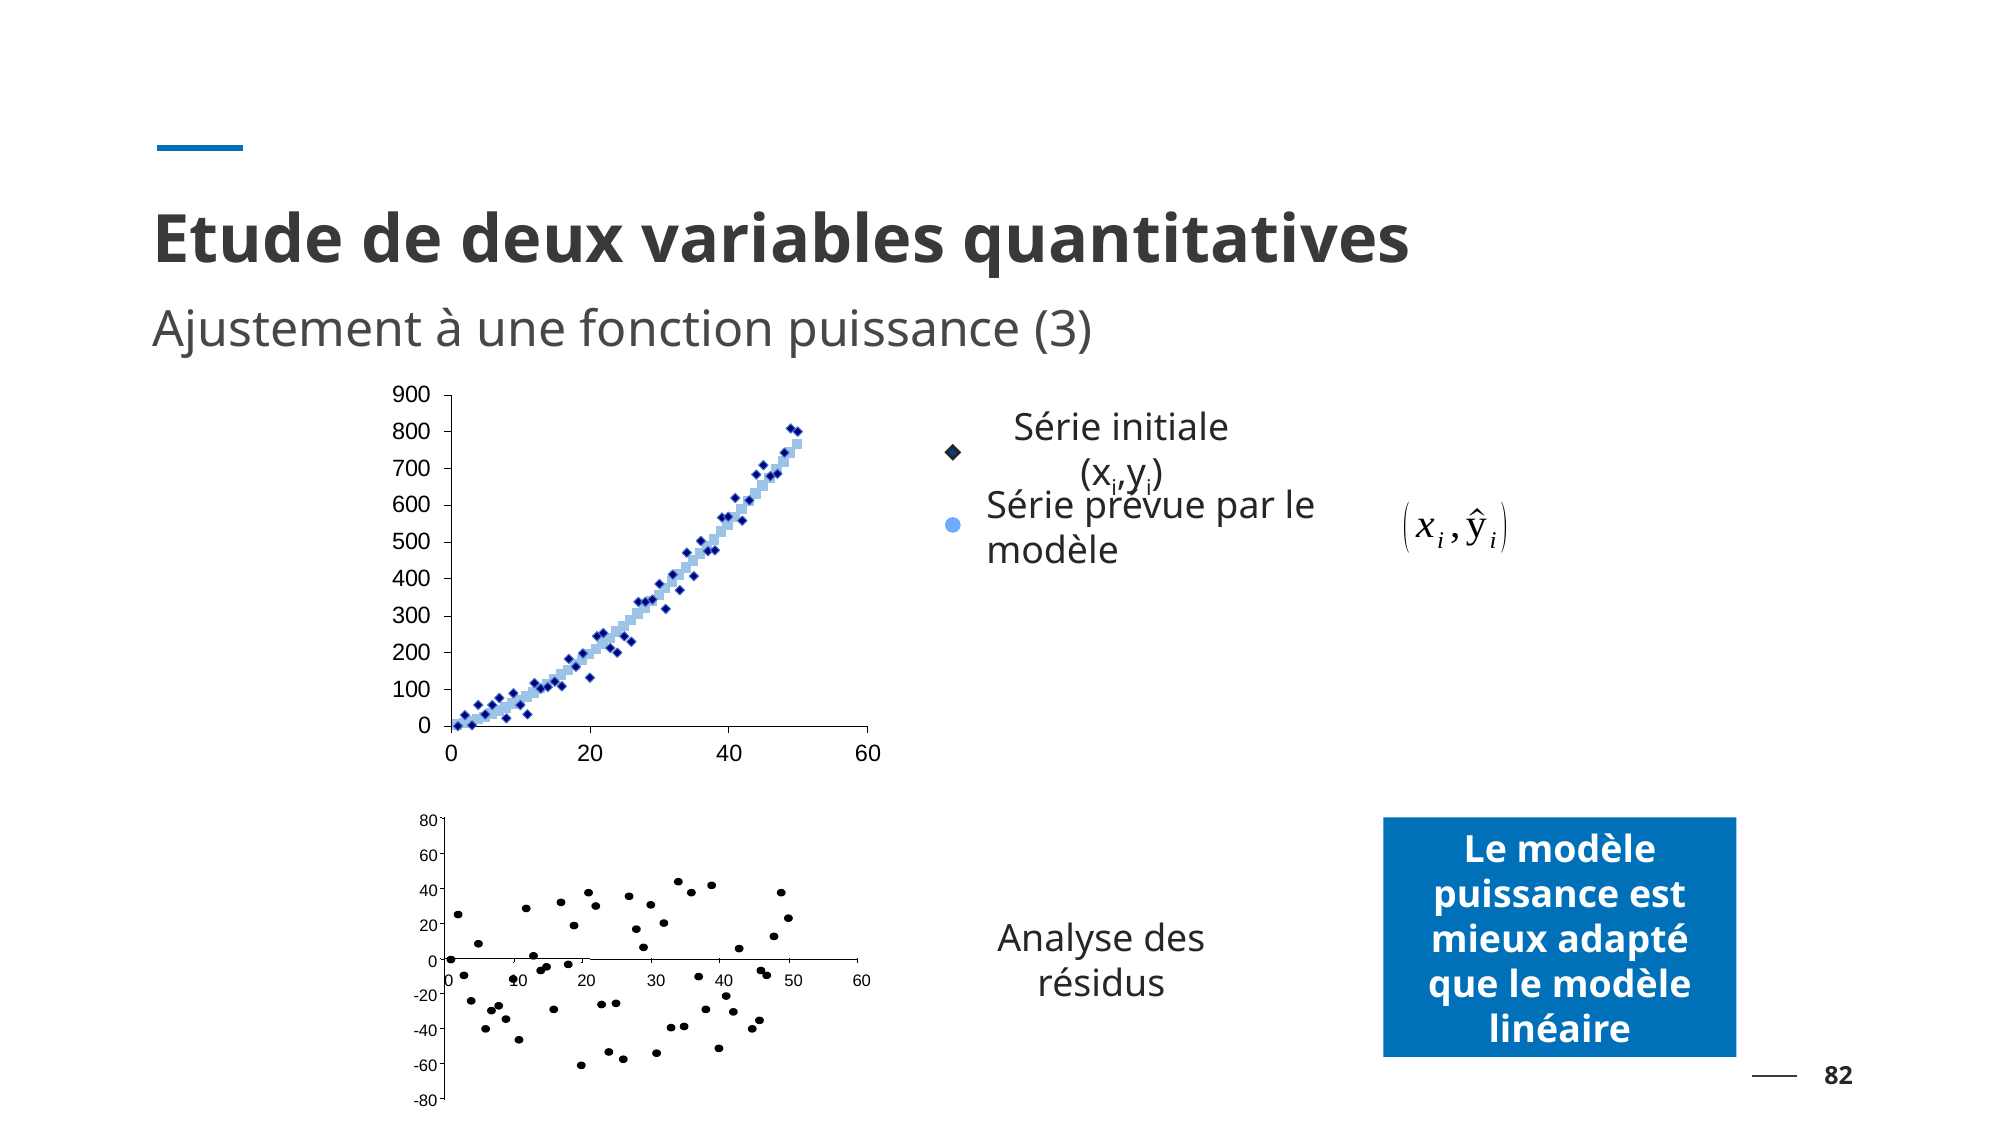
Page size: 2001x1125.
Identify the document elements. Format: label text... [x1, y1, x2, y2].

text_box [359, 349, 908, 810]
slide_number 82 [1809, 1046, 1899, 1107]
list Ajustement à une fonction puissance (3) [137, 304, 1863, 350]
text_box Analyse des résidus [926, 906, 1277, 1011]
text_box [308, 809, 871, 1107]
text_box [946, 496, 1510, 557]
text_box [946, 421, 1285, 482]
text_box Le modèle puissance est mieux adapté que le modèle linéaire [1383, 817, 1737, 1057]
title Etude de deux variables quantitatives [137, 131, 1863, 304]
